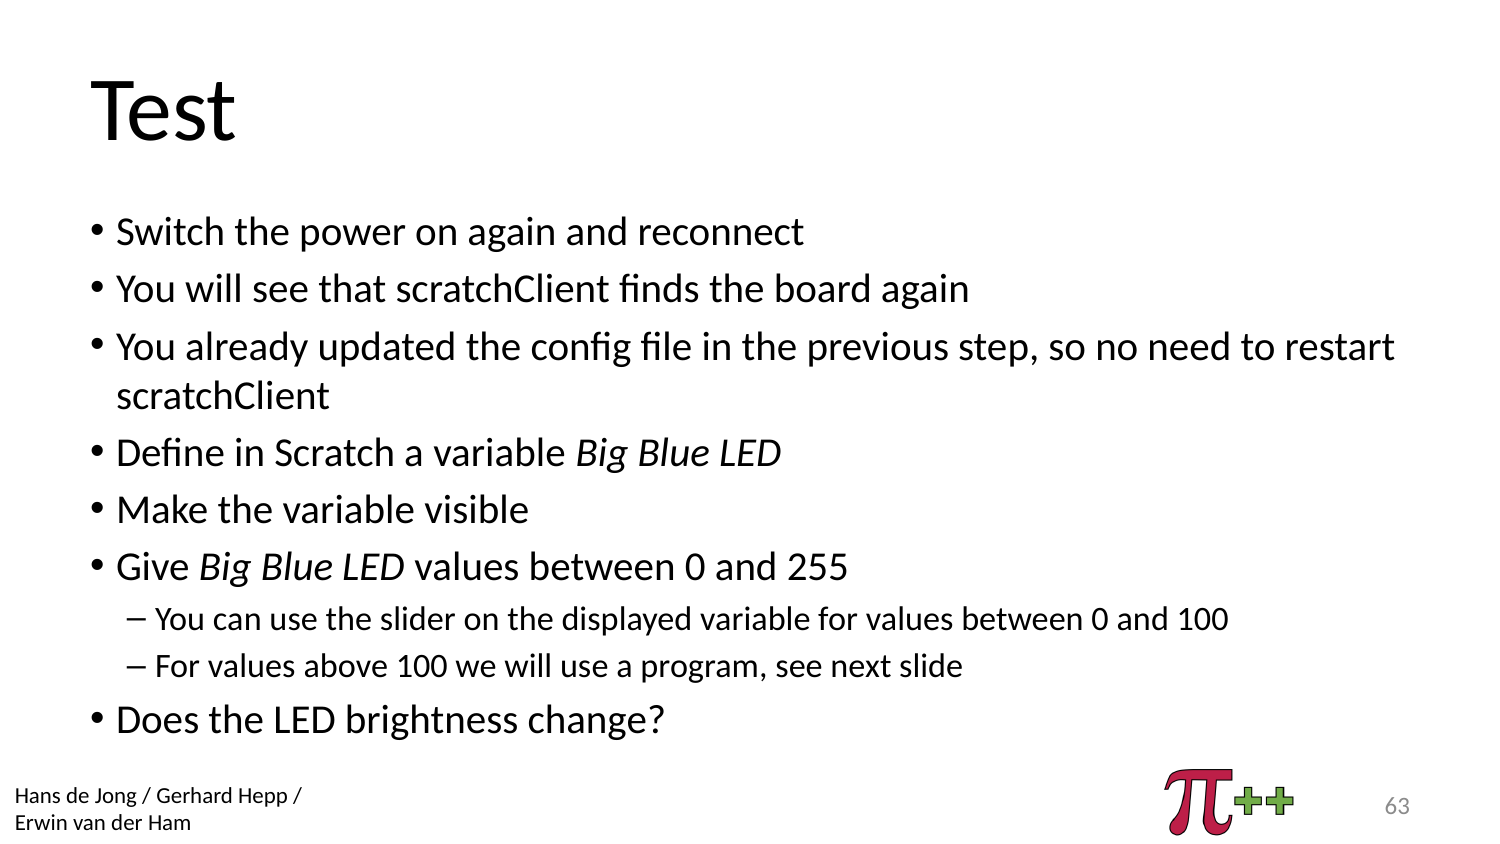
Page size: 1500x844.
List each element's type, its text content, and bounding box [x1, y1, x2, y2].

title Test [75, 33, 1425, 175]
slide_number 63 [1340, 782, 1425, 827]
picture [1163, 768, 1294, 836]
list Switch the power on again and reconnect You will see that scratchClient finds the board again You already updated the config file in the previous step, so no need to restart scratchClient Define in Scratch a variable Big Blue LED Make the variable visible Give Big Blue LED values between 0 and 255 You can use the slider on the displayed variable for values between 0 and 100 For values above 100 we will use a program, see next slide Does the LED brightness change? [75, 196, 1425, 754]
